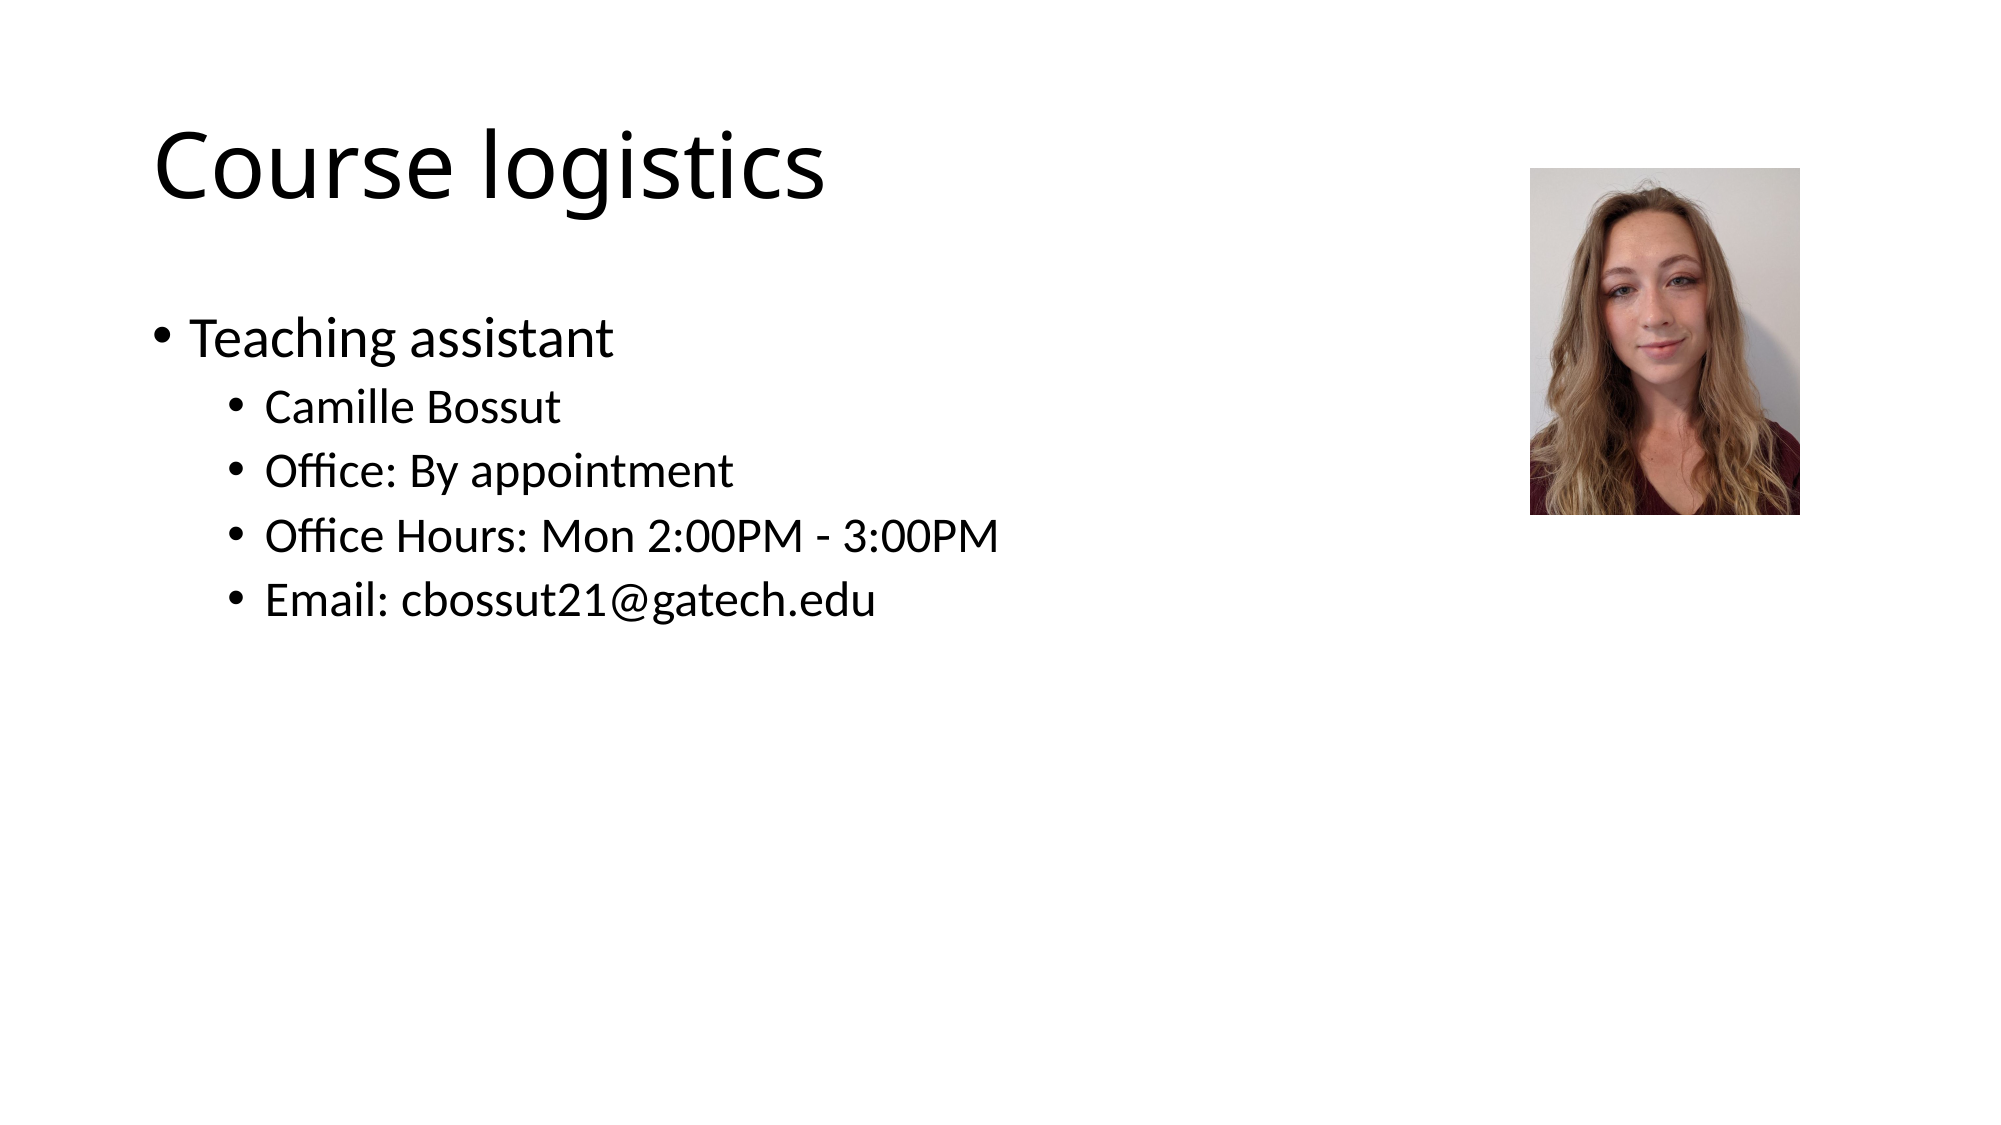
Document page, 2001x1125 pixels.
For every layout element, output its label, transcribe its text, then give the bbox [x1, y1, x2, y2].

picture [1530, 168, 1800, 515]
title Course logistics [137, 59, 1863, 278]
list Teaching assistant Camille Bossut Office: By appointment Office Hours: Mon 2:00PM - 3:00PM Email: cbossut21@gatech.edu [137, 299, 1863, 1014]
